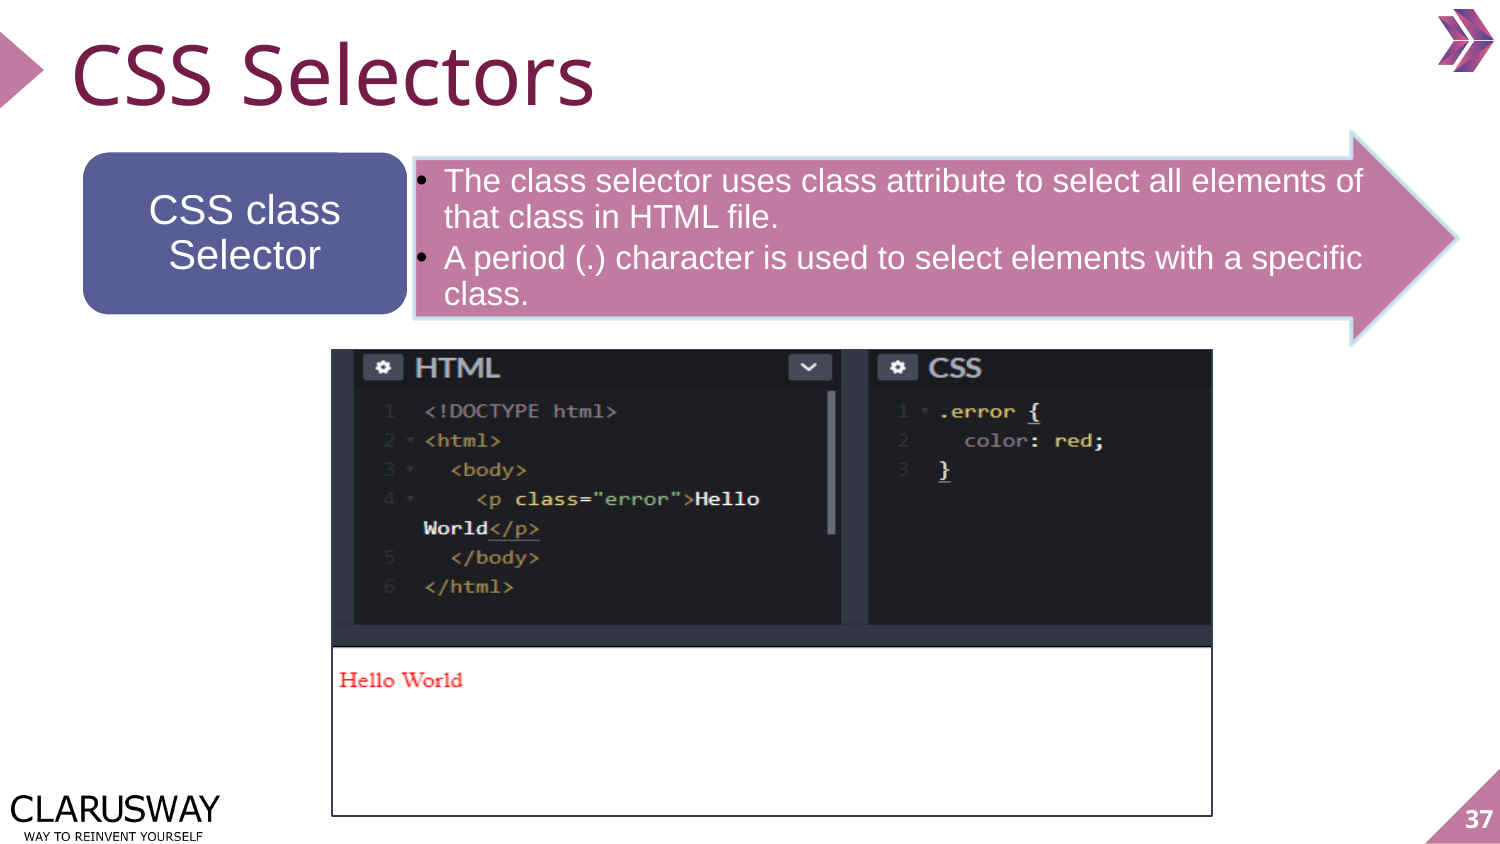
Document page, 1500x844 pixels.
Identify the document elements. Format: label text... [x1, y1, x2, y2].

picture [1438, 9, 1494, 72]
picture [11, 795, 220, 841]
slide_number ‹#› [1418, 760, 1494, 838]
title CSS Selectors [70, 28, 997, 132]
picture [332, 350, 1212, 816]
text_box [80, 131, 1459, 346]
